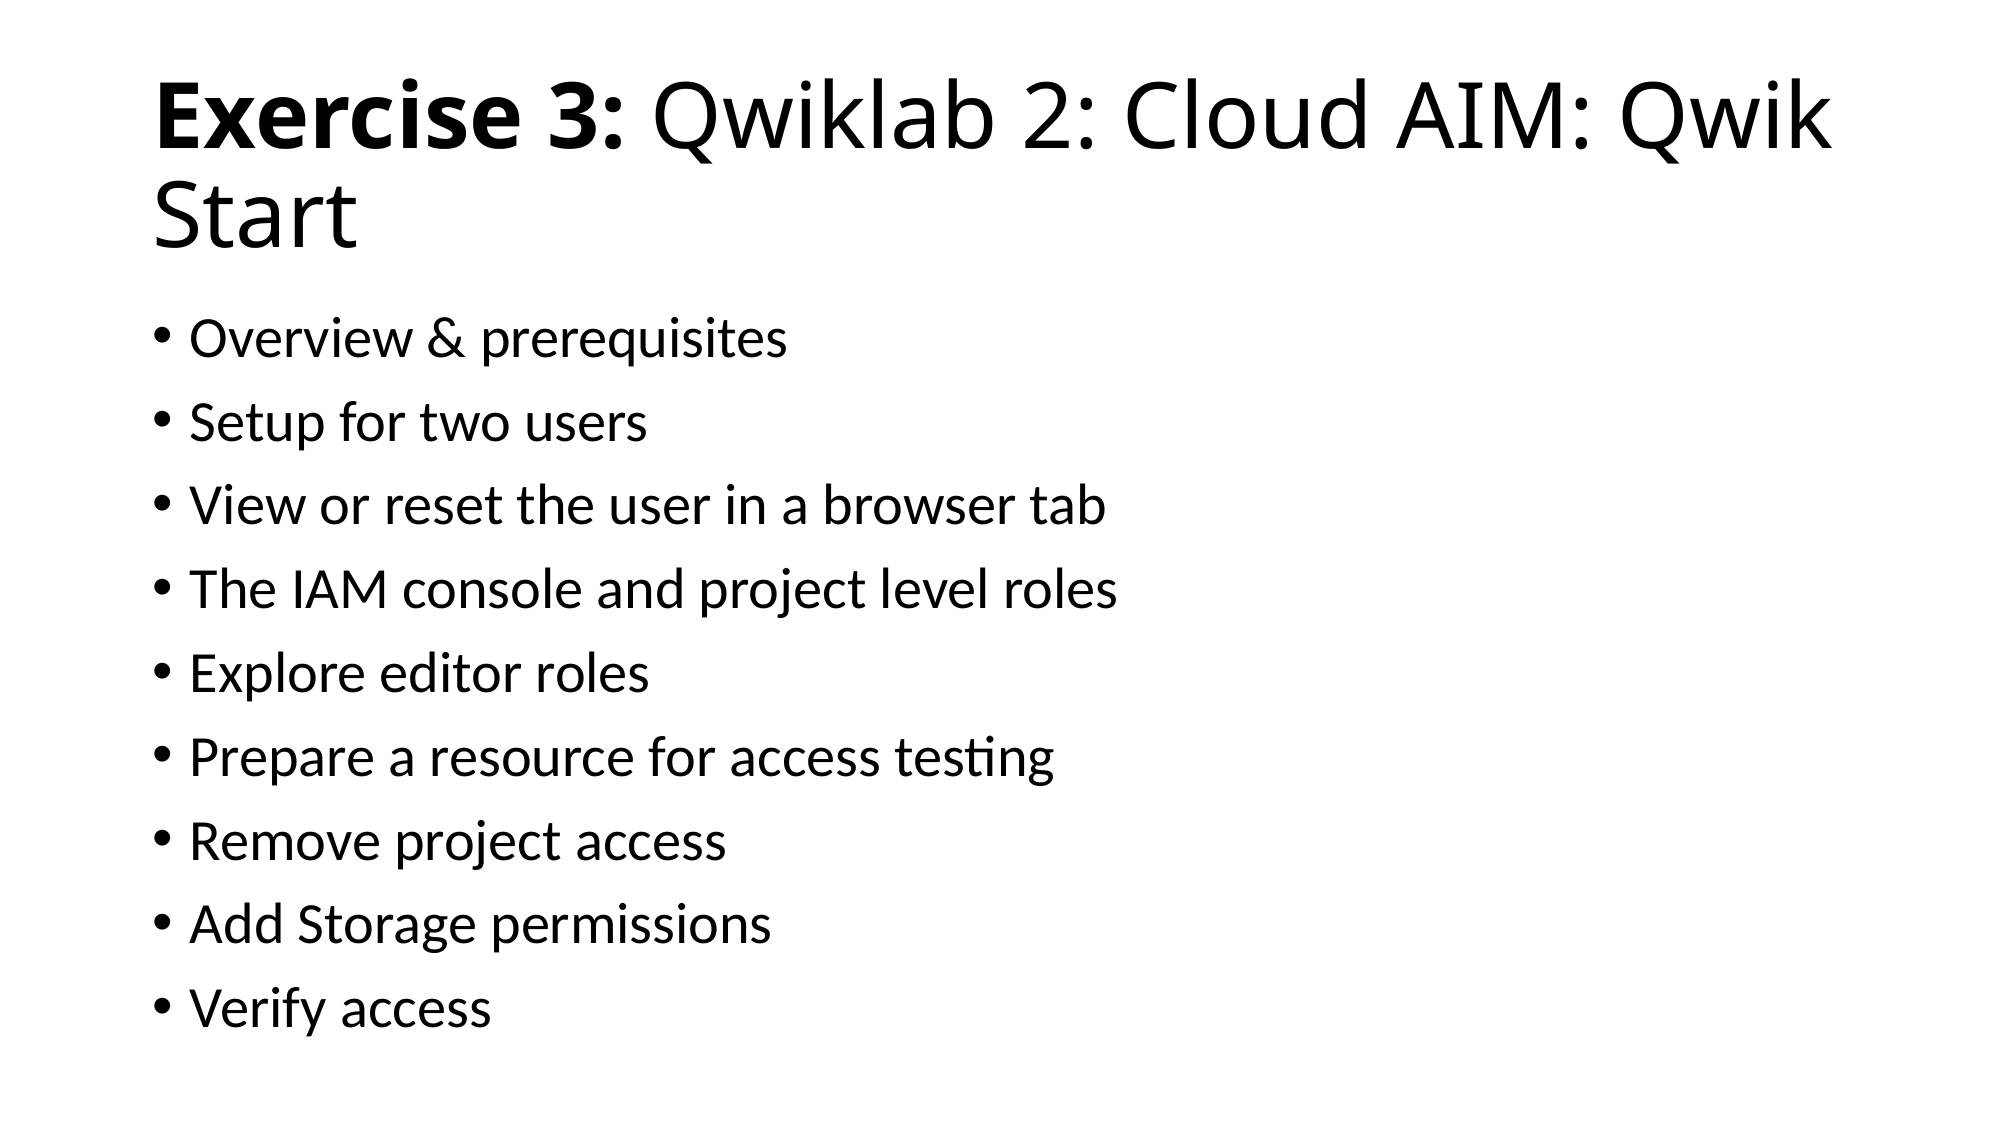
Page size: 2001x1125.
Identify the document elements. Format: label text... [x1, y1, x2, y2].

list Overview & prerequisites Setup for two users View or reset the user in a browser tab The IAM console and project level roles Explore editor roles Prepare a resource for access testing Remove project access Add Storage permissions Verify access [137, 299, 1863, 1014]
title Exercise 3: Qwiklab 2: Cloud AIM: Qwik Start [137, 59, 1863, 278]
